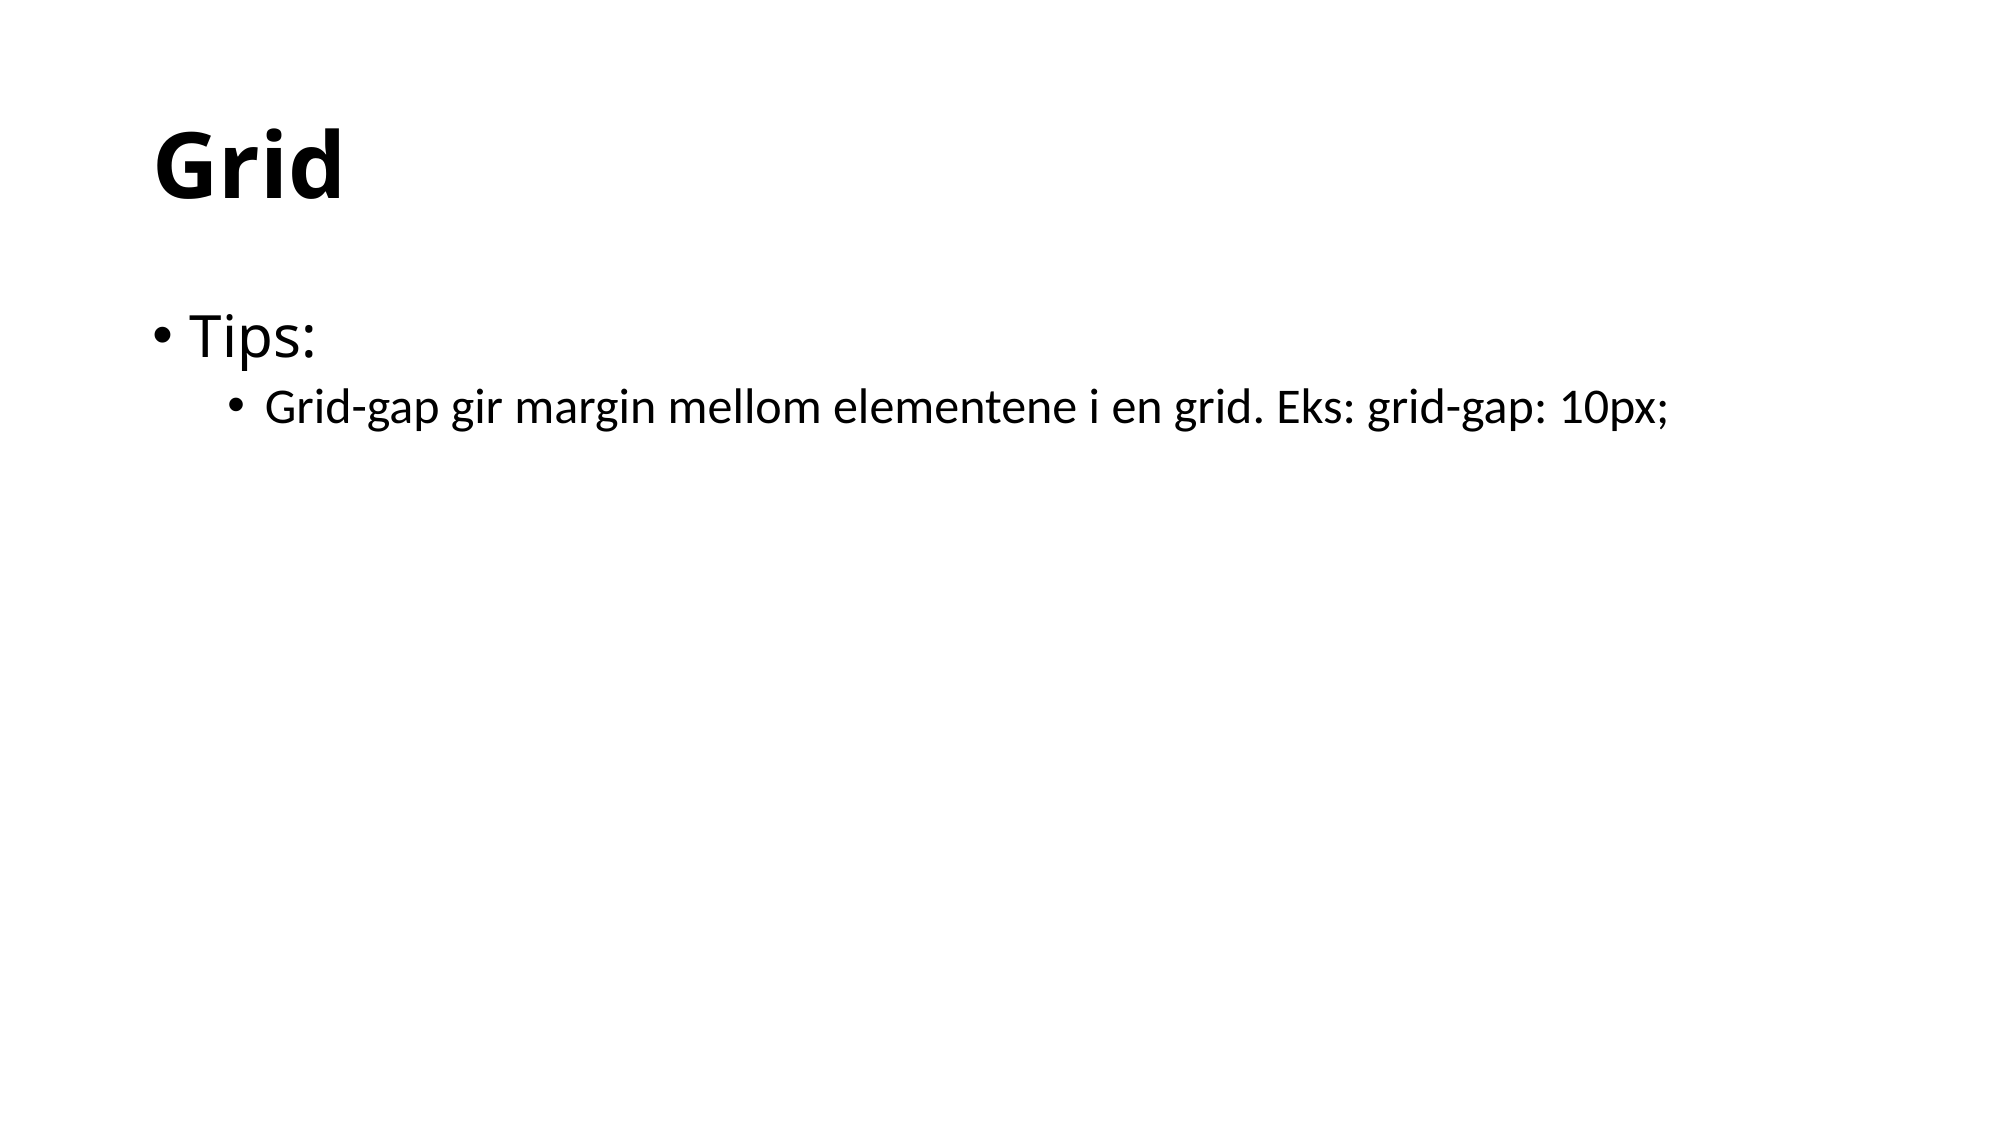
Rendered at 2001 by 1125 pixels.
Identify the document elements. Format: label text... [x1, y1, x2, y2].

title Grid [137, 59, 1863, 278]
list Tips: Grid-gap gir margin mellom elementene i en grid. Eks: grid-gap: 10px; [137, 299, 1863, 1014]
